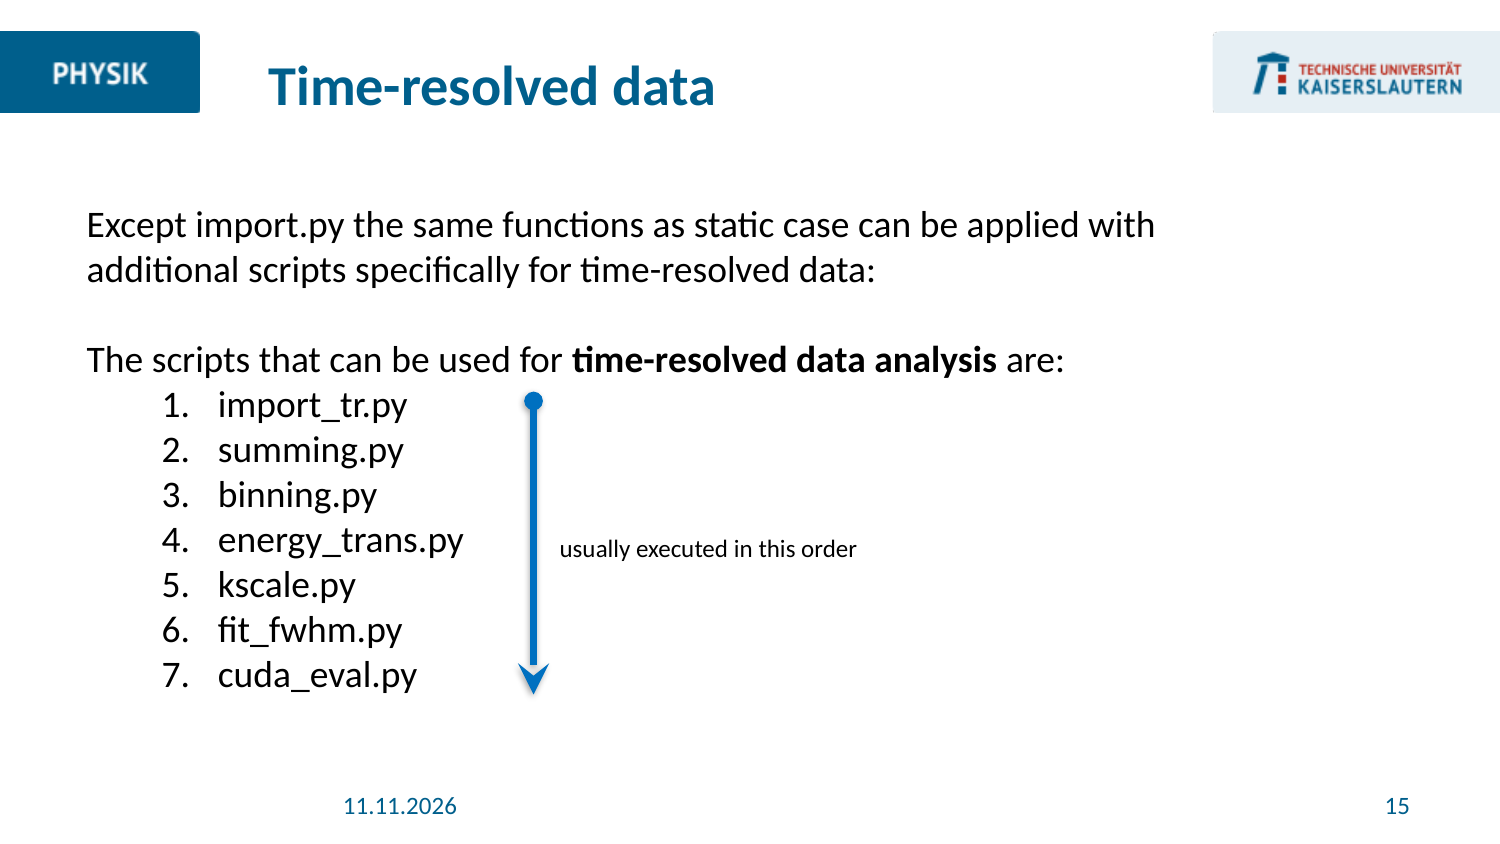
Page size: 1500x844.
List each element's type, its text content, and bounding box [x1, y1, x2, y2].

text_box usually executed in this order [544, 524, 873, 570]
text_box Except import.py the same functions as static case can be applied with additional scripts specifically for time-resolved data: The scripts that can be used for time-resolved data analysis are: import_tr.py summing.py binning.py energy_trans.py kscale.py fit_fwhm.py cuda_eval.py [71, 192, 1254, 702]
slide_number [327, 782, 678, 827]
slide_number 15 [1074, 782, 1425, 827]
text_box Time-resolved data [253, 41, 1317, 136]
